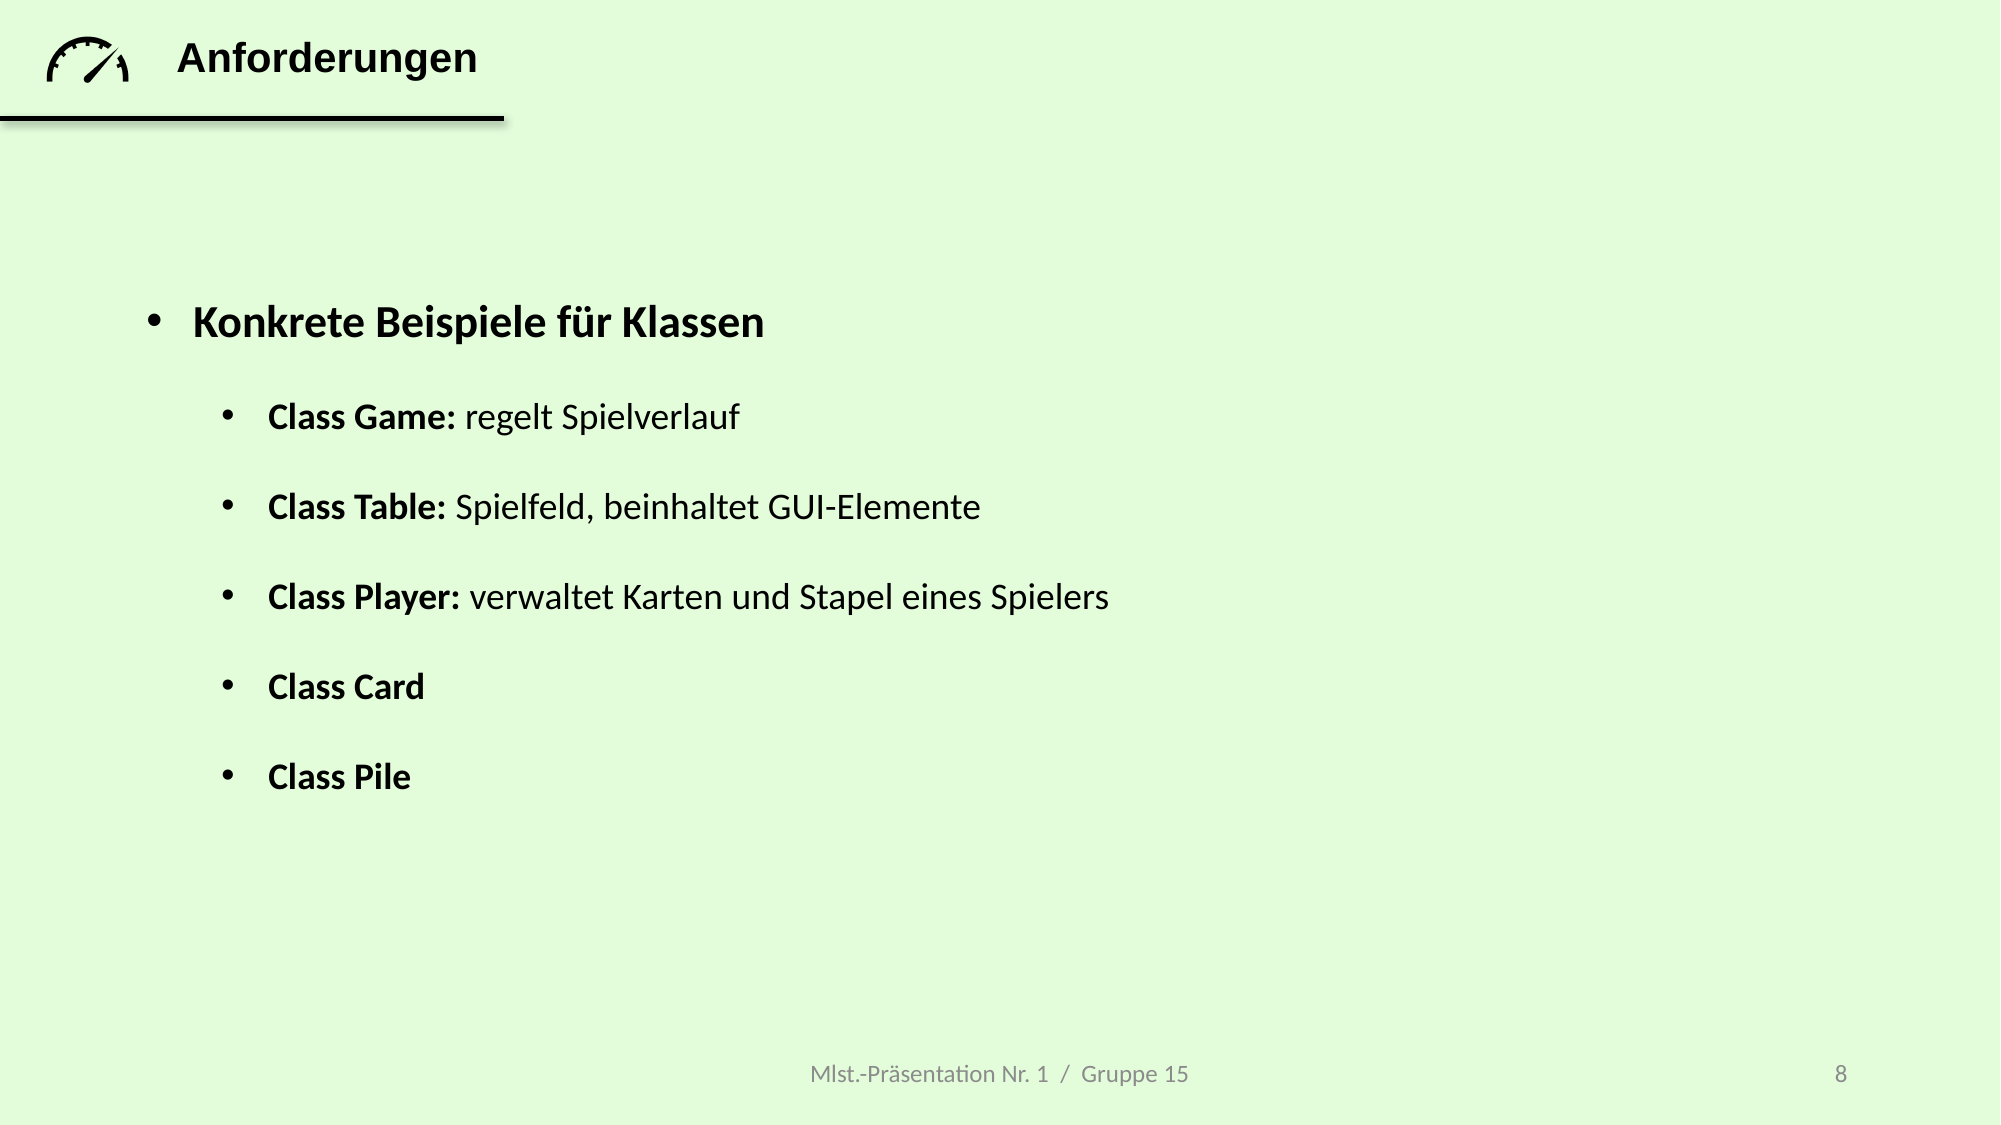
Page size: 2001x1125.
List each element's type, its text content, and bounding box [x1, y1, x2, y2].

slide_number 8 [1412, 1042, 1863, 1103]
picture [43, 14, 132, 104]
title Anforderungen [0, 0, 1725, 119]
text_box Konkrete Beispiele für Klassen Class Game: regelt Spielverlauf Class Table: Spielfeld, beinhaltet GUI-Elemente Class Player: verwaltet Karten und Stapel eines Spielers Class Card Class Pile [131, 229, 1725, 895]
footer Mlst.-Präsentation Nr. 1 / Gruppe 15 [662, 1042, 1338, 1103]
